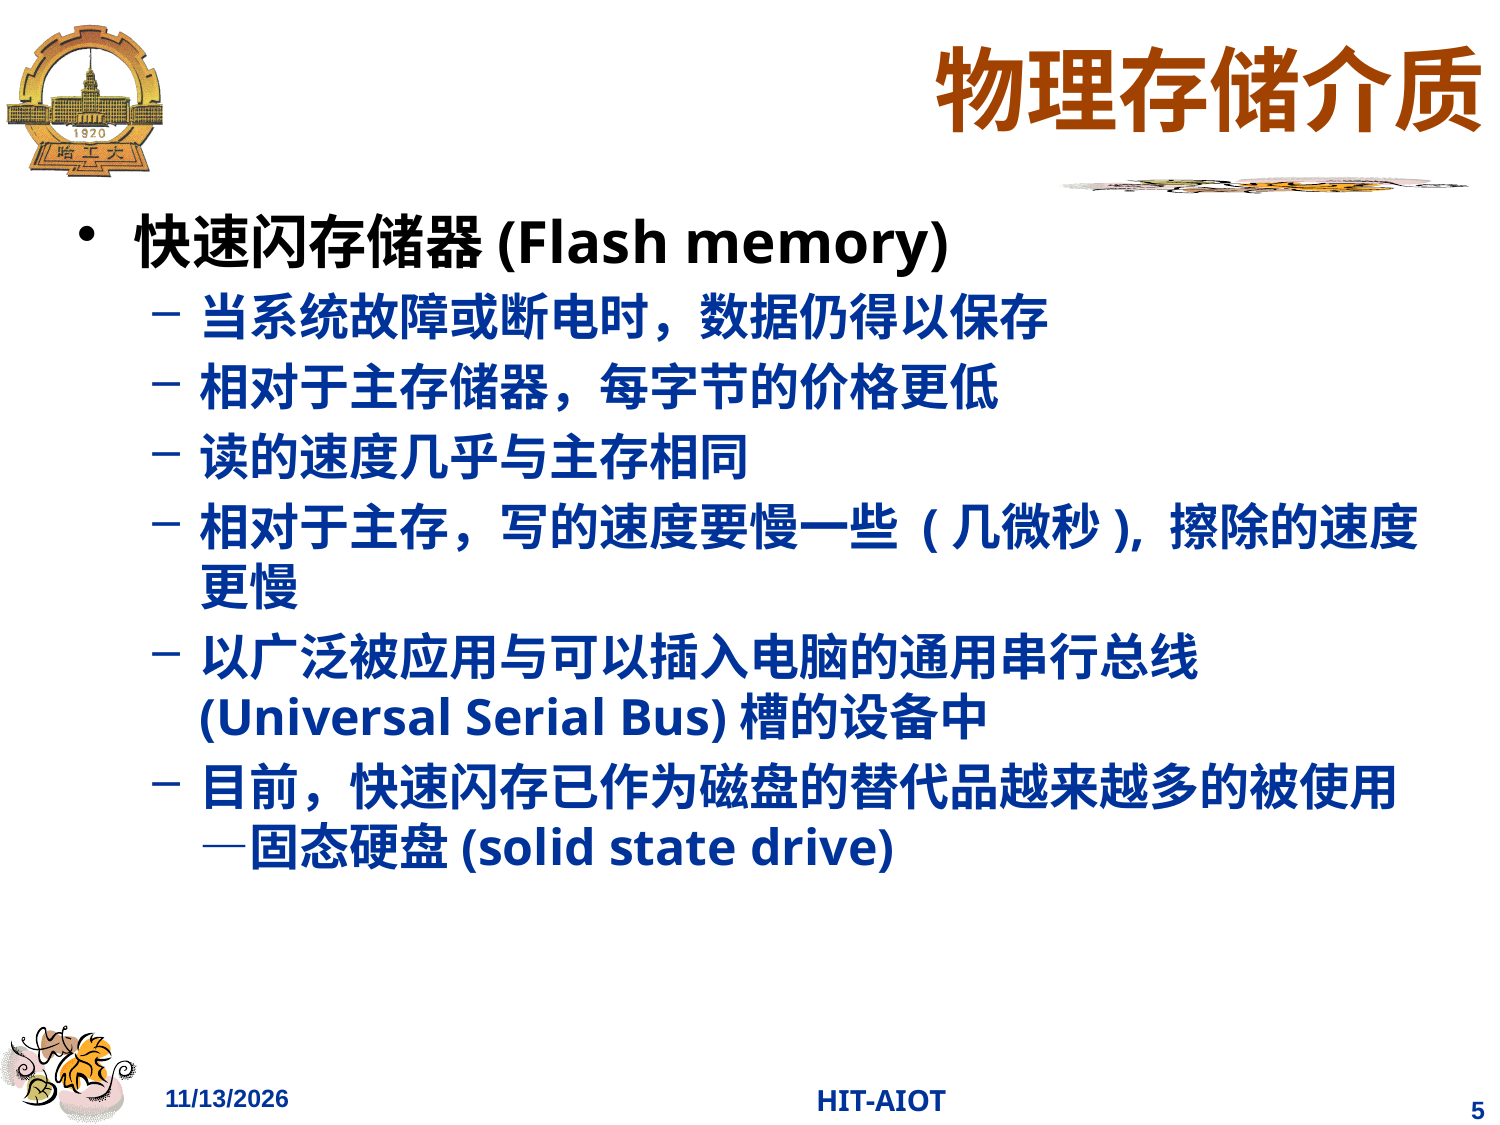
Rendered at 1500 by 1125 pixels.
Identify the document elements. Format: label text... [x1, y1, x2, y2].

slide_number 5 [1437, 1087, 1500, 1125]
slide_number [149, 1074, 413, 1125]
title 物理存储介质 [162, 0, 1500, 176]
footer HIT-AIOT [524, 1074, 1238, 1125]
picture [0, 24, 175, 182]
list 快速闪存储器(Flash memory) 当系统故障或断电时，数据仍得以保存 相对于主存储器，每字节的价格更低 读的速度几乎与主存相同 相对于主存，写的速度要慢一些 (几微秒), 擦除的速度更慢 以广泛被应用与可以插入电脑的通用串行总线(Universal Serial Bus)槽的设备中 目前，快速闪存已作为磁盘的替代品越来越多的被使用—固态硬盘(solid state drive) [62, 197, 1438, 941]
